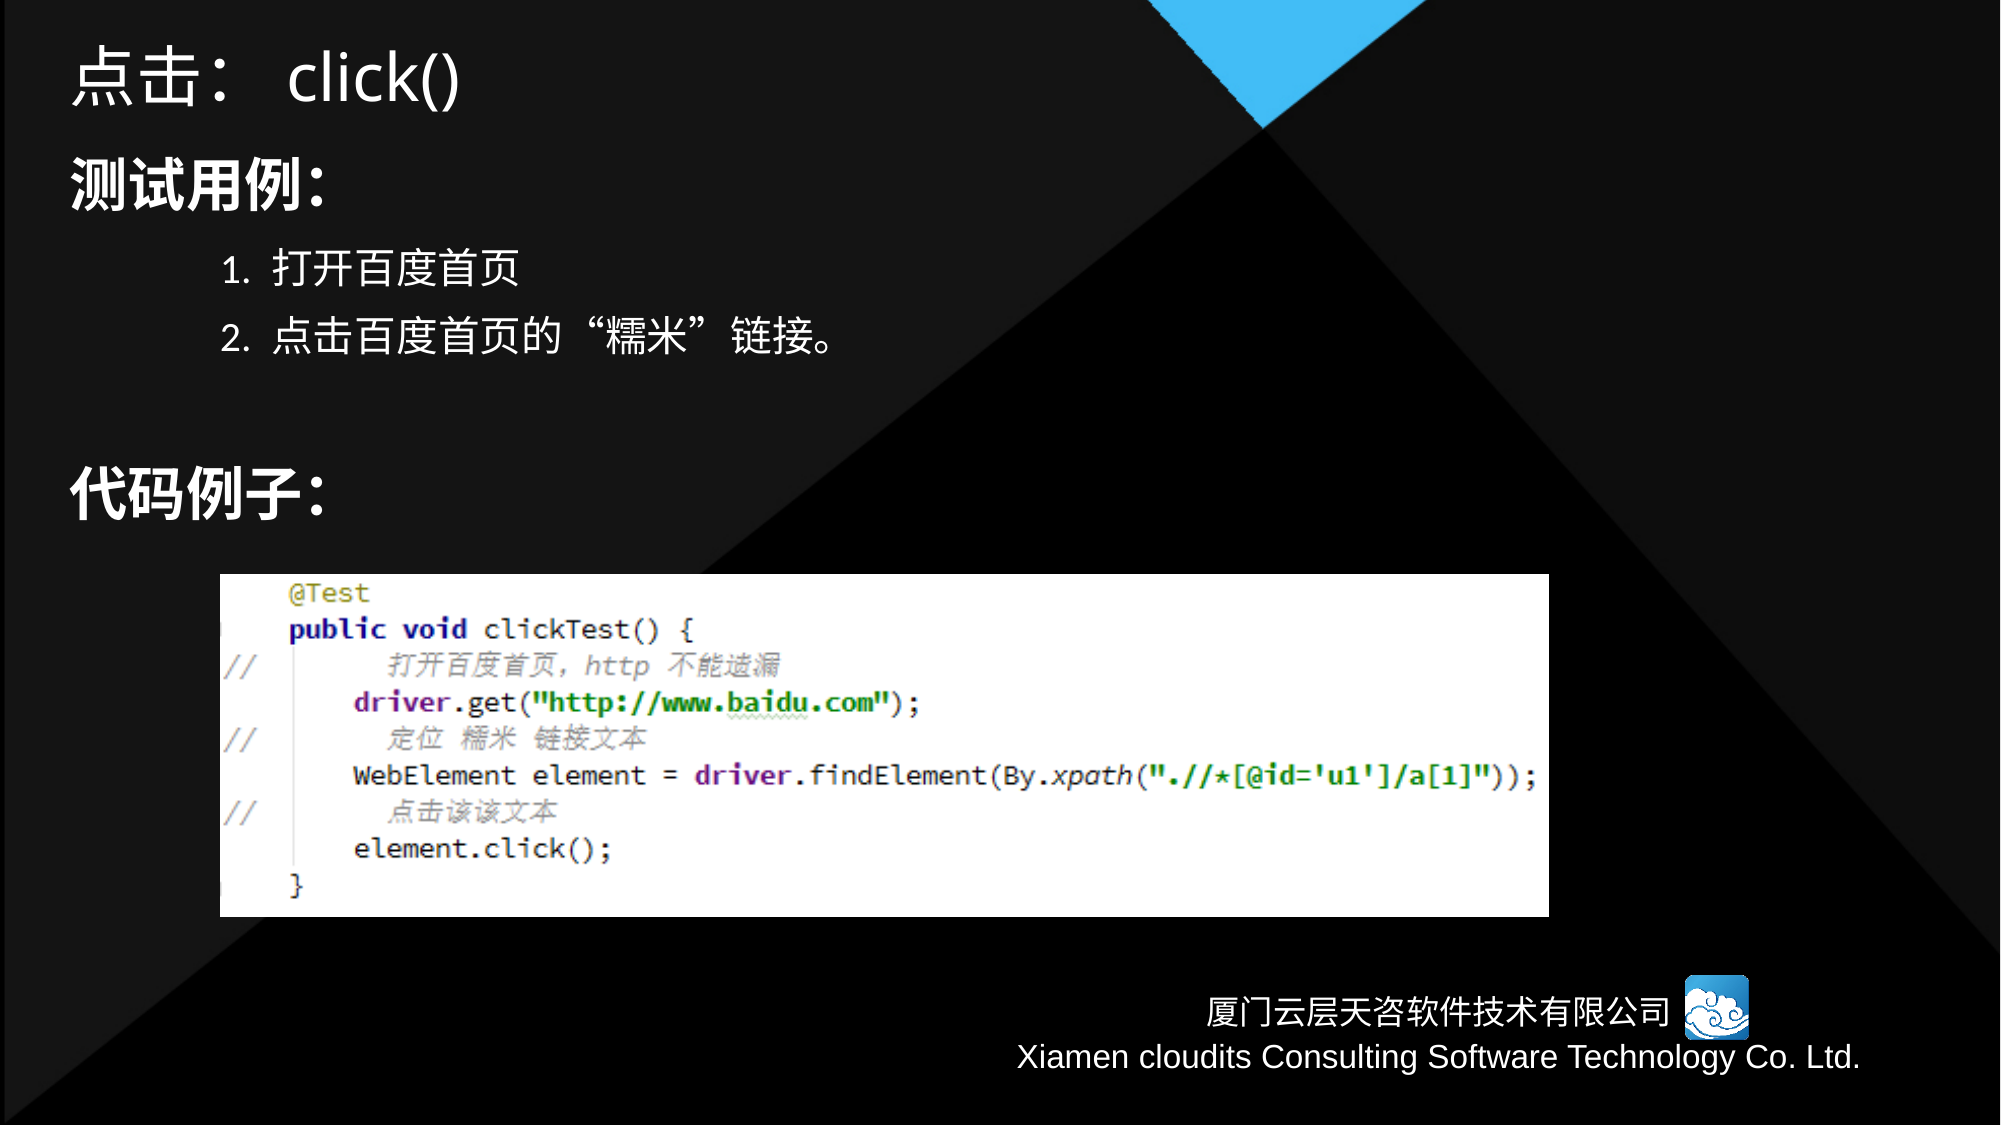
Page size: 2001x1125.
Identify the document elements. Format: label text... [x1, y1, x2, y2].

title 点击：click() [55, 36, 1827, 126]
list 测试用例： 1. 打开百度首页 2. 点击百度首页的“糯米”链接。 代码例子： [55, 149, 1780, 863]
picture [0, 0, 2001, 1125]
